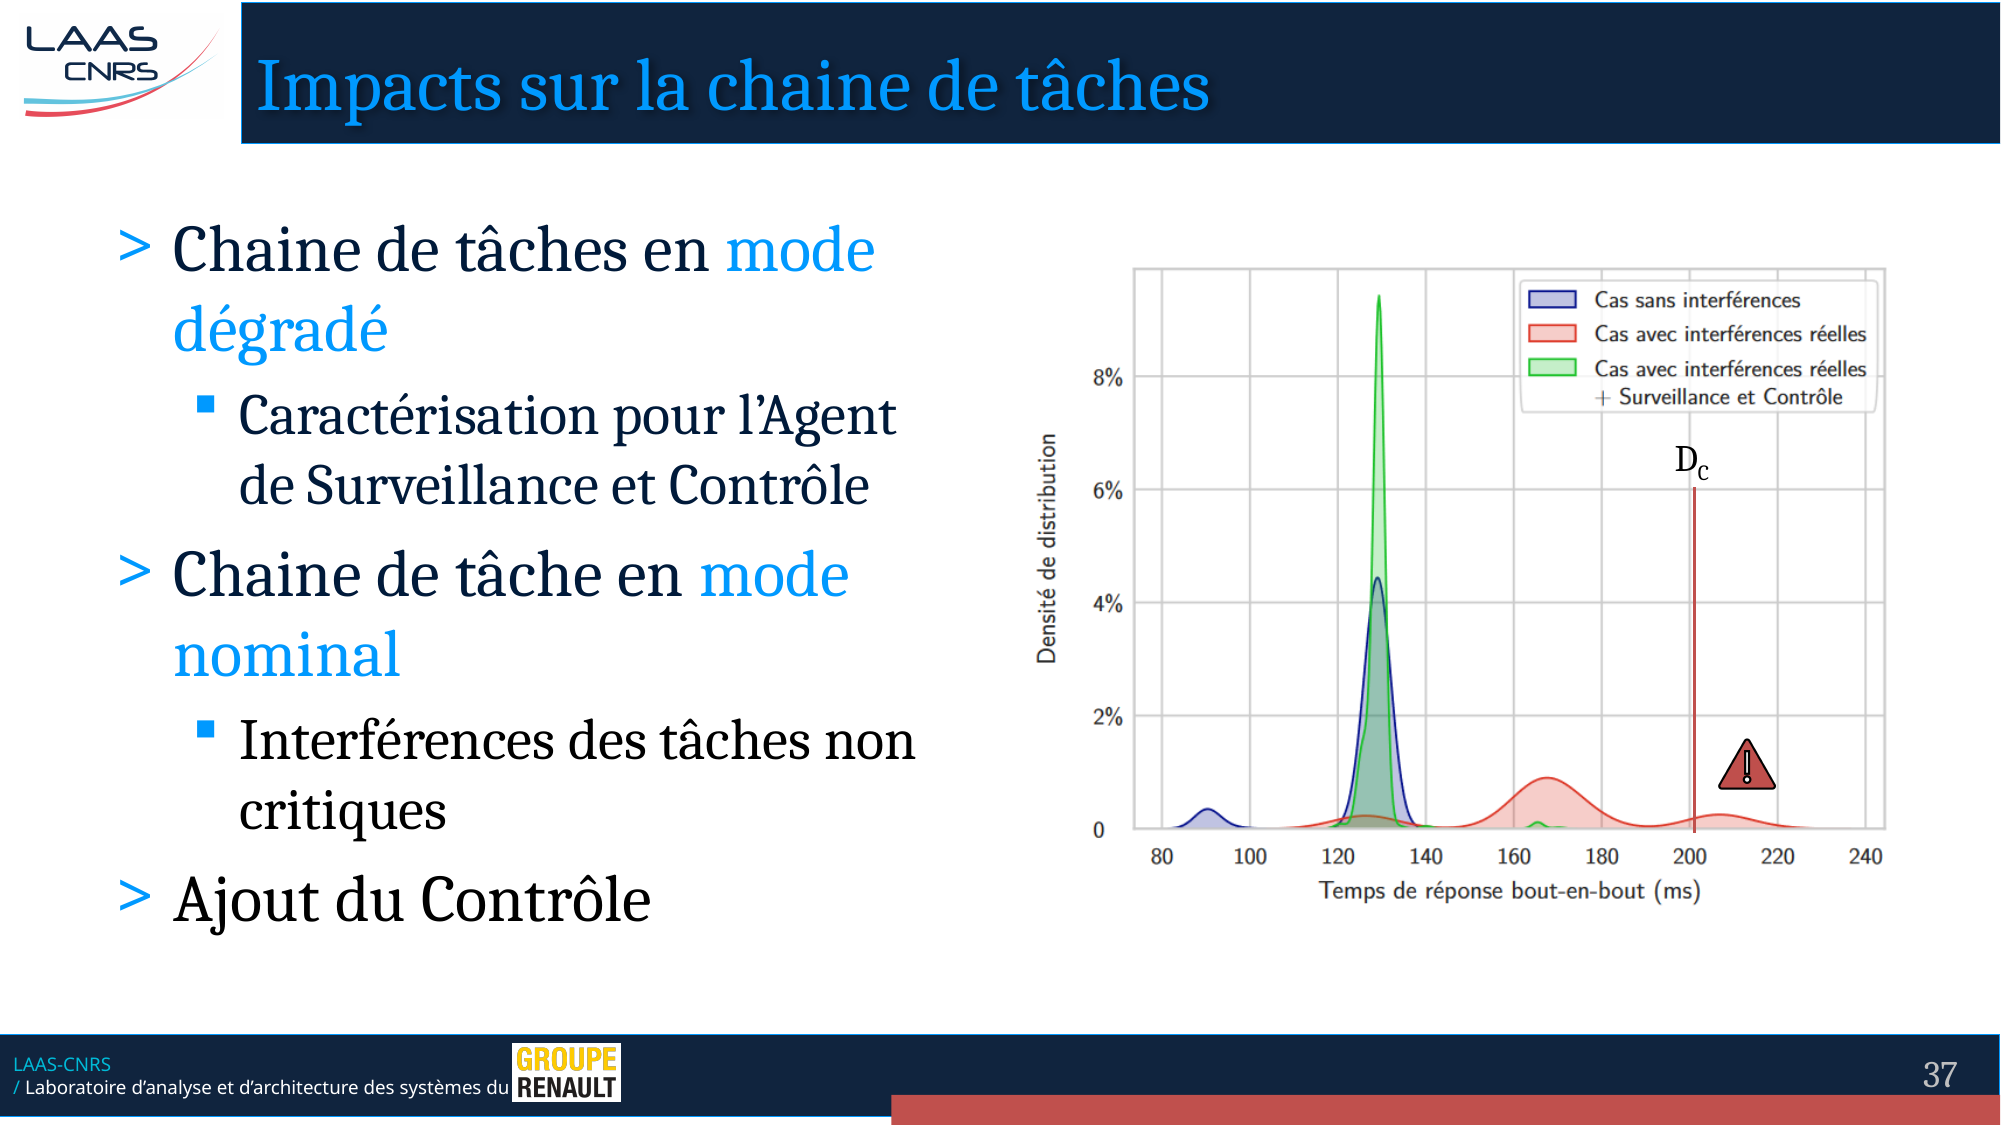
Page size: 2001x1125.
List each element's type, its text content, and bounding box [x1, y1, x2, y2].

picture [517, 1047, 616, 1098]
picture [17, 12, 226, 120]
list Chaine de tâches en mode dégradé Caractérisation pour l’Agent de Surveillance et Contrôle Chaine de tâche en mode nominal Interférences des tâches non critiques Ajout du Contrôle [102, 197, 978, 990]
title Impacts sur la chaine de tâches [241, 33, 1634, 127]
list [1023, 259, 1899, 910]
picture [1022, 261, 1893, 908]
